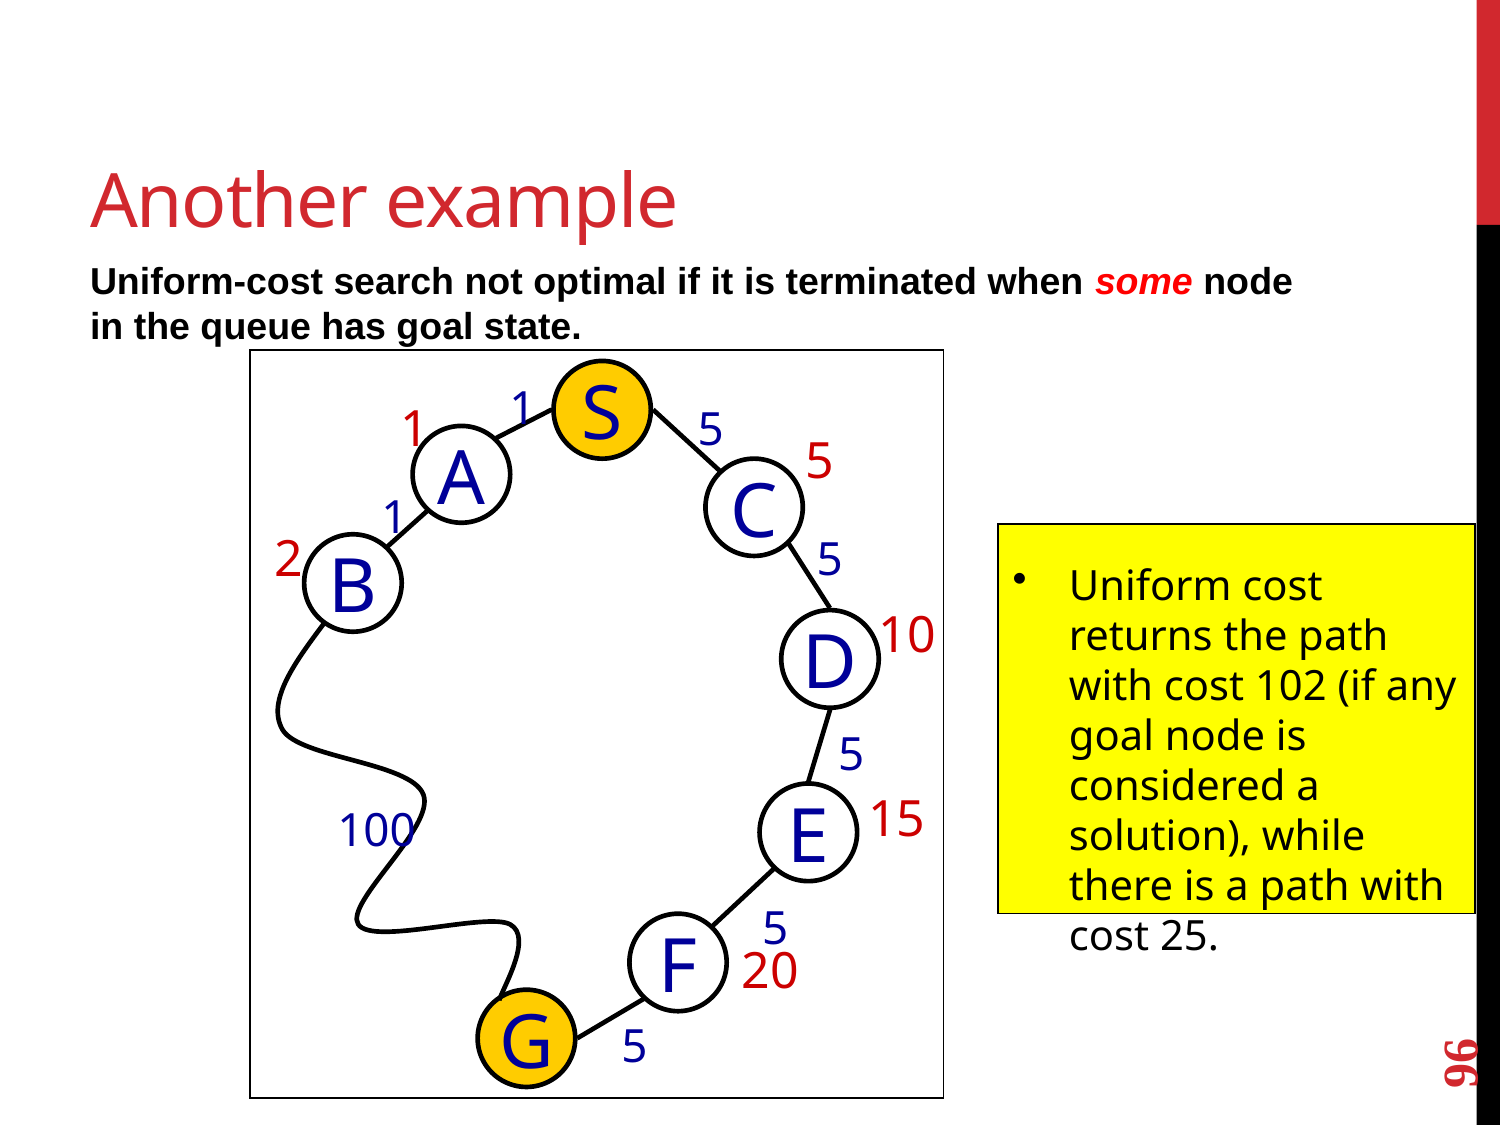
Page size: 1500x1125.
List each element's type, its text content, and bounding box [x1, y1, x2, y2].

list Uniform-cost search not optimal if it is terminated when some node in the queue has goal state. [75, 249, 1325, 968]
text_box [249, 349, 950, 1099]
slide_number 96 [1427, 887, 1488, 1104]
text_box Uniform cost returns the path with cost 102 (if any goal node is considered a solution), while there is a path with cost 25. [997, 551, 1475, 888]
title Another example [75, 25, 1025, 249]
text_box [997, 524, 1475, 551]
text_box [997, 888, 1475, 914]
